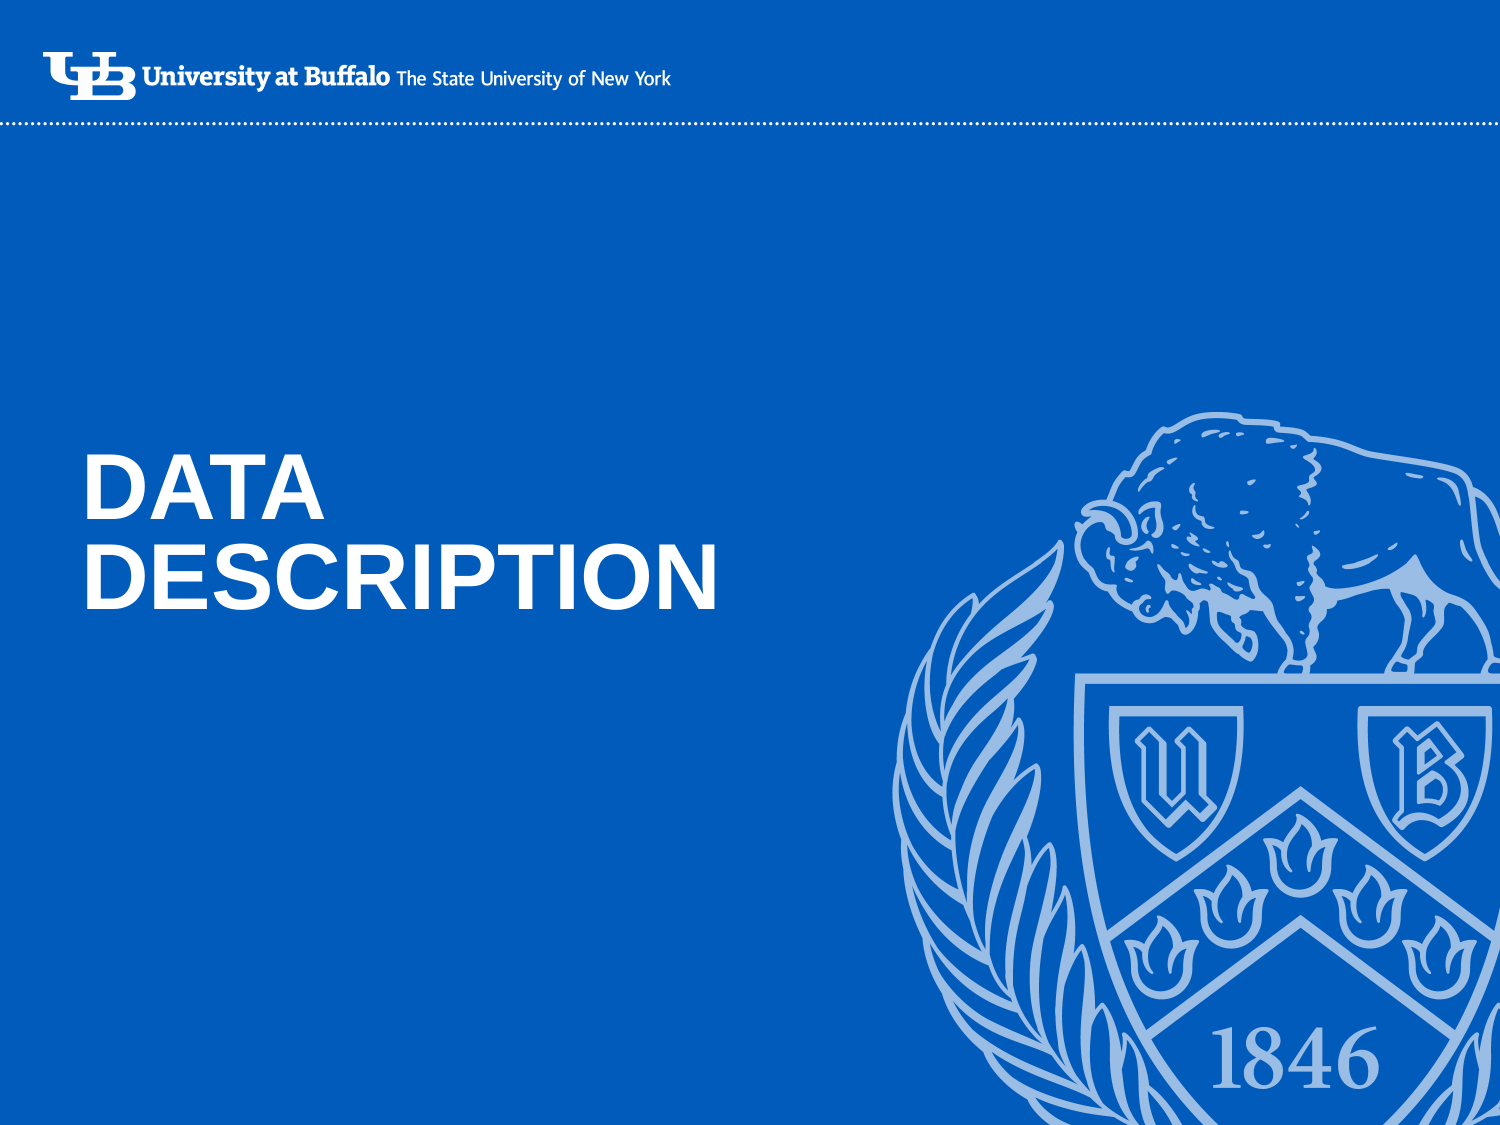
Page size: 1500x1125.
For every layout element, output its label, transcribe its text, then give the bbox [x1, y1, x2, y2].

picture [0, 0, 1500, 1125]
title DATA Description [81, 244, 945, 637]
